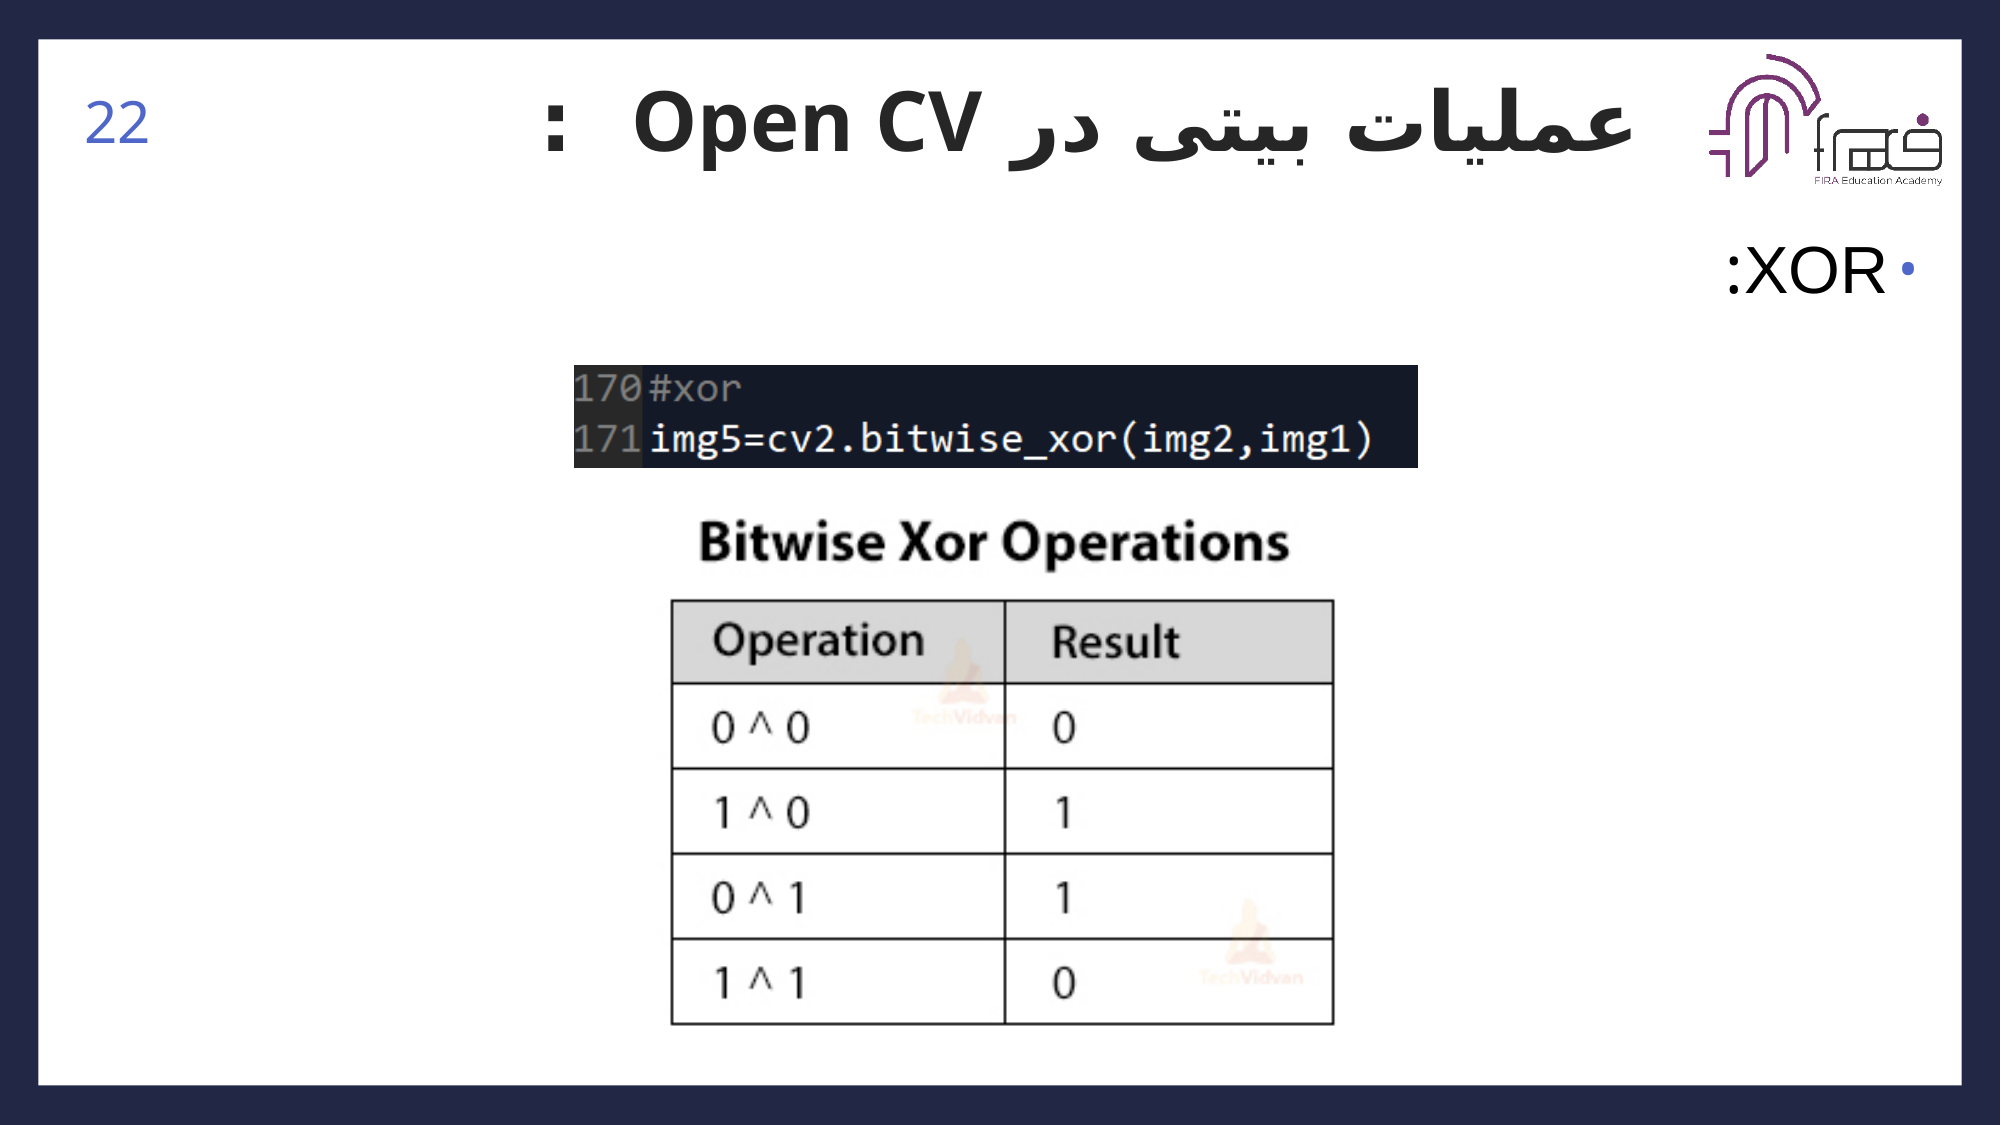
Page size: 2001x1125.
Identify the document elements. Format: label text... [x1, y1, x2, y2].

picture [1709, 54, 1942, 186]
title عملیات بیتی در Open CV : [176, 67, 1655, 183]
slide_number 22 [50, 67, 166, 183]
list XOR: [50, 205, 1942, 339]
picture [601, 481, 1391, 1060]
picture [573, 365, 1418, 468]
